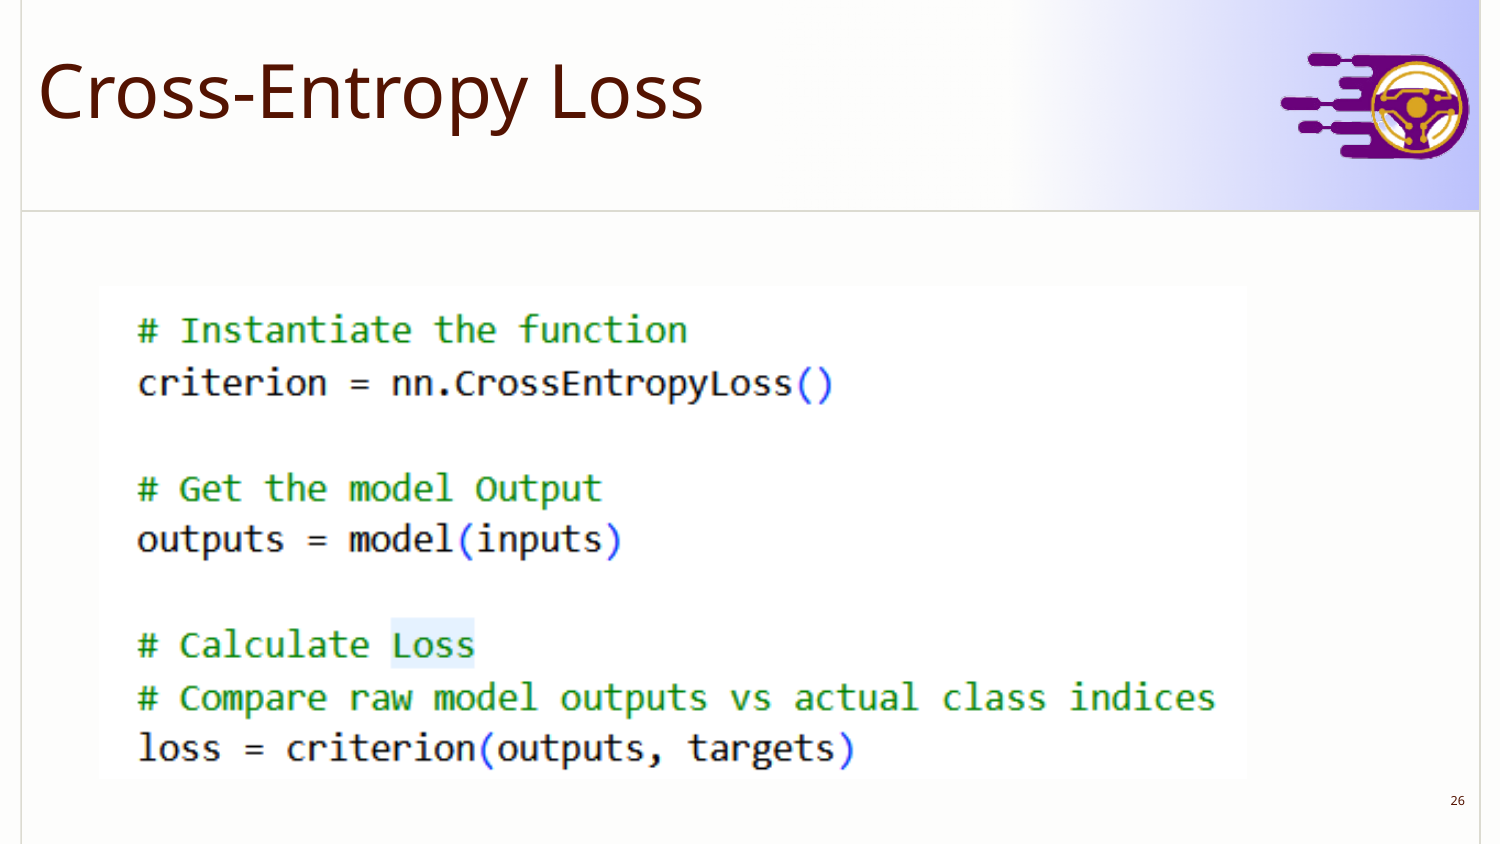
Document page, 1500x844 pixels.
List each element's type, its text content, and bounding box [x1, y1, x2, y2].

text_box [284, 197, 1247, 254]
picture [775, 0, 1481, 210]
picture [99, 285, 1247, 779]
title Cross-Entropy Loss [22, 37, 1086, 150]
slide_number ‹#› [1390, 778, 1481, 843]
